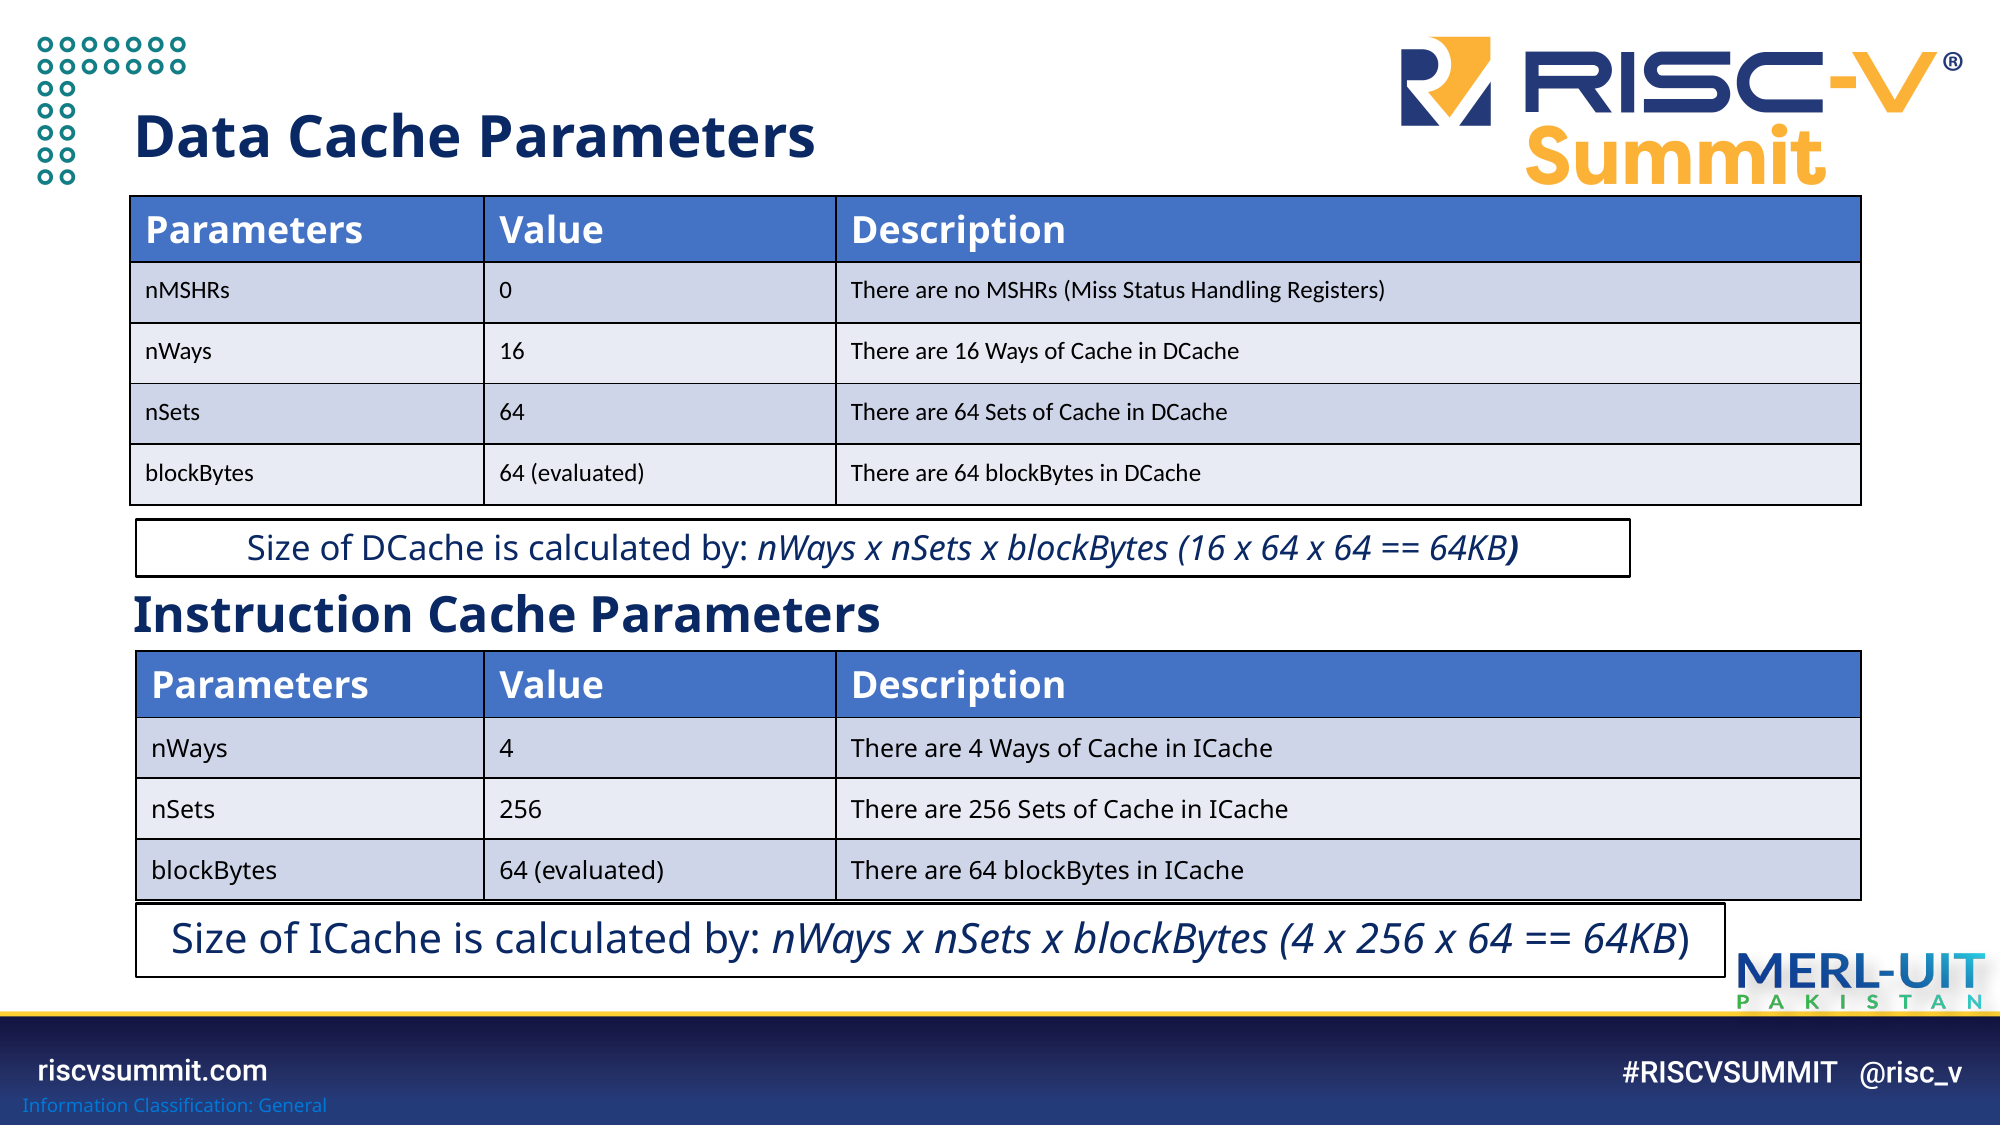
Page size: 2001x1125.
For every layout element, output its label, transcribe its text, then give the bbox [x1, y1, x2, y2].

picture [0, 0, 2000, 1125]
table_cell 64 [485, 384, 835, 443]
text_box Size of DCache is calculated by: nWays x nSets x blockBytes (16 x 64 x 64 == 64KB) [135, 519, 1630, 577]
table_cell There are 64 blockBytes in DCache [837, 445, 1860, 504]
table_cell nSets [137, 779, 483, 838]
table_cell nWays [131, 324, 483, 383]
table_cell blockBytes [137, 840, 483, 899]
table_header Description [837, 197, 1860, 261]
table_header Description [837, 652, 1860, 717]
table_cell nSets [131, 384, 483, 443]
table_header Parameters [131, 197, 483, 261]
table_cell 256 [485, 779, 835, 838]
table_cell There are no MSHRs (Miss Status Handling Registers) [837, 263, 1860, 322]
table_cell 0 [485, 263, 835, 322]
text_box Size of ICache is calculated by: nWays x nSets x blockBytes (4 x 256 x 64 == 64KB) [135, 903, 1725, 978]
table_cell 16 [485, 324, 835, 383]
table_cell blockBytes [131, 445, 483, 504]
title Data Cache Parameters [118, 102, 1152, 177]
table_cell There are 4 Ways of Cache in ICache [837, 718, 1860, 777]
table_cell There are 256 Sets of Cache in ICache [837, 779, 1860, 838]
table_cell 64 (evaluated) [485, 840, 835, 899]
text_box Instruction Cache Parameters [118, 575, 1844, 653]
table_header Value [485, 197, 835, 261]
table_cell 64 (evaluated) [485, 445, 835, 504]
table_cell There are 64 blockBytes in ICache [837, 840, 1860, 899]
table_cell nMSHRs [131, 263, 483, 322]
table_header Parameters [137, 652, 483, 717]
table_header Value [485, 652, 835, 717]
table_cell nWays [137, 718, 483, 777]
table_cell There are 64 Sets of Cache in DCache [837, 384, 1860, 443]
table_cell There are 16 Ways of Cache in DCache [837, 324, 1860, 383]
table_cell 4 [485, 718, 835, 777]
